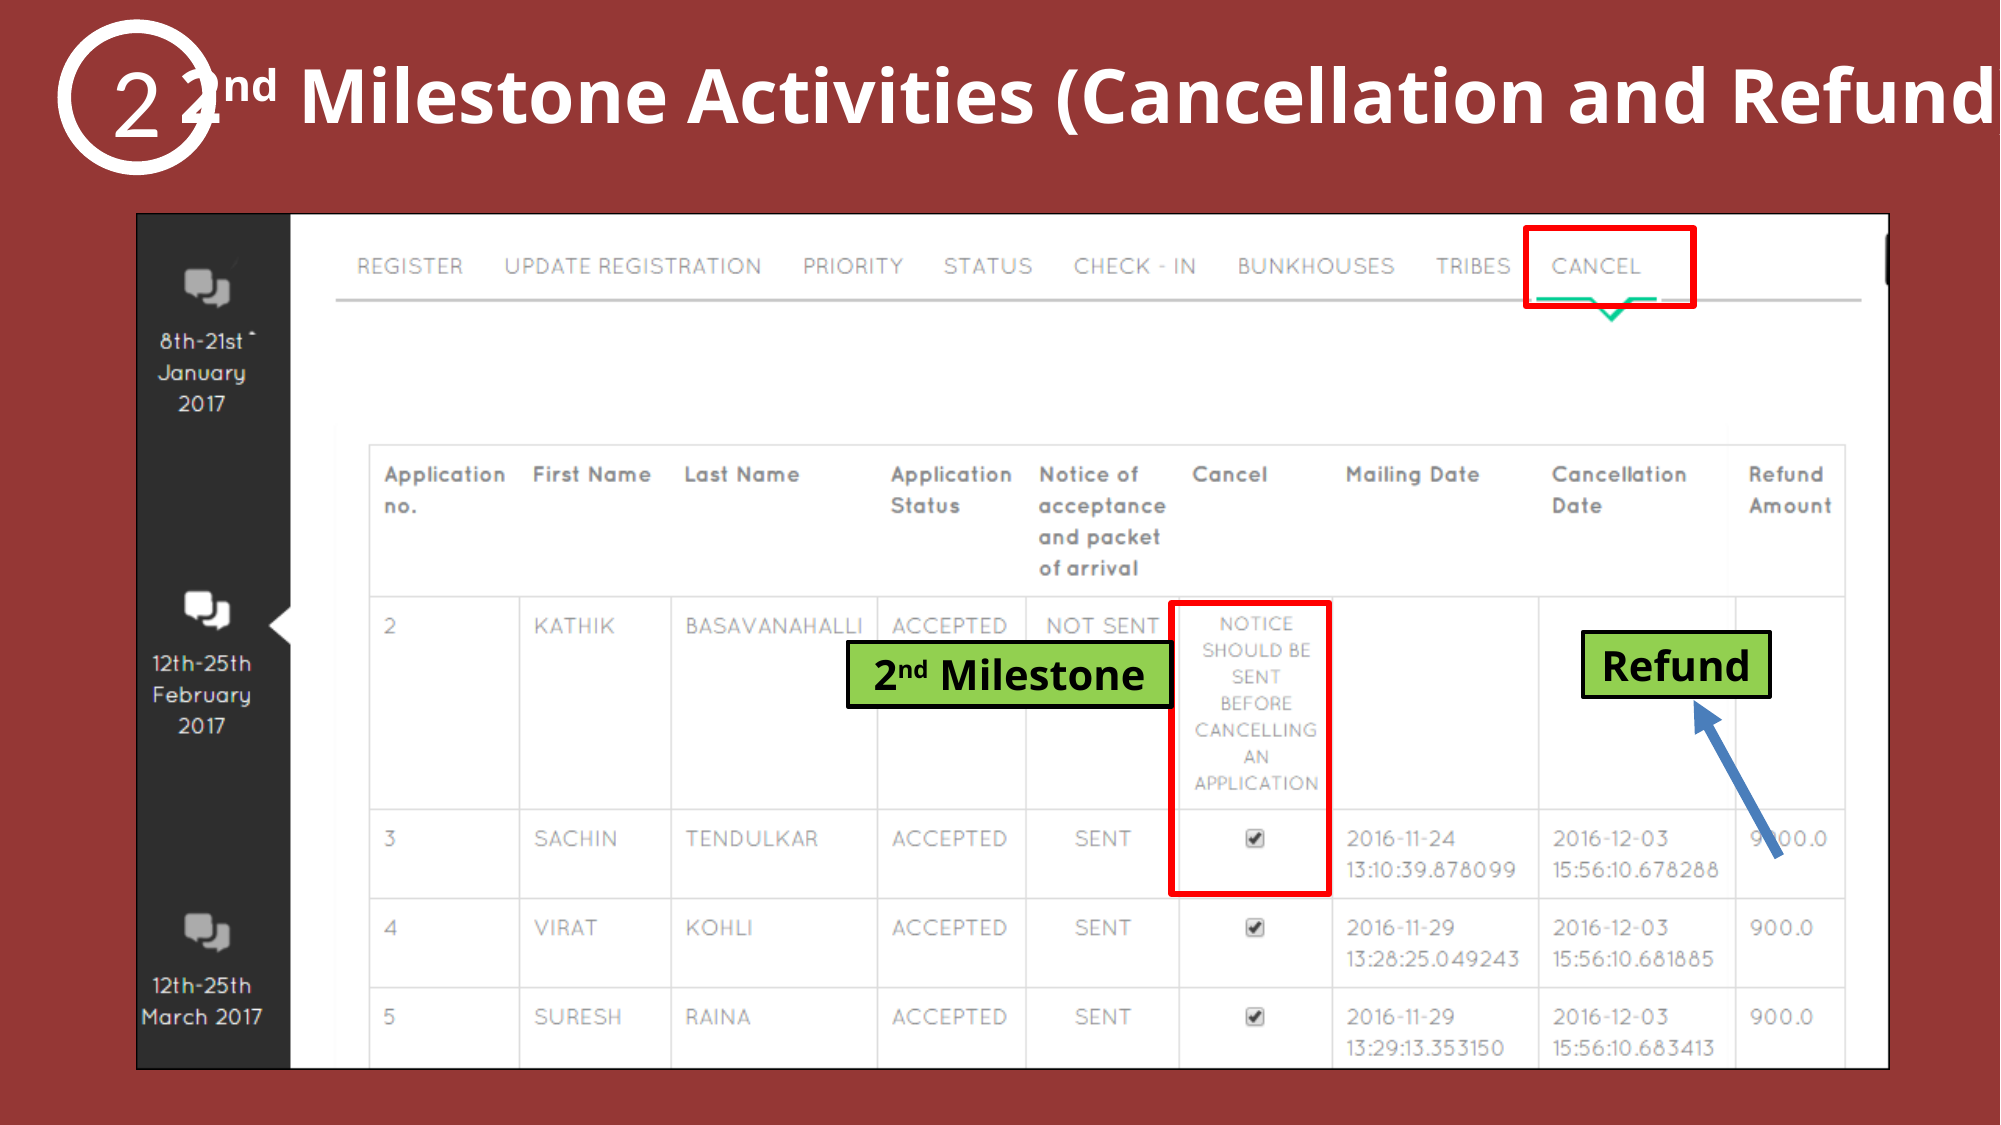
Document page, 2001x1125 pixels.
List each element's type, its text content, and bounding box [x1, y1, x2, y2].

picture [136, 213, 1891, 1071]
text_box 2nd Milestone Activities (Cancellation and Refund) [165, 41, 2000, 147]
text_box 2 [57, 19, 198, 176]
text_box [1693, 699, 1780, 857]
